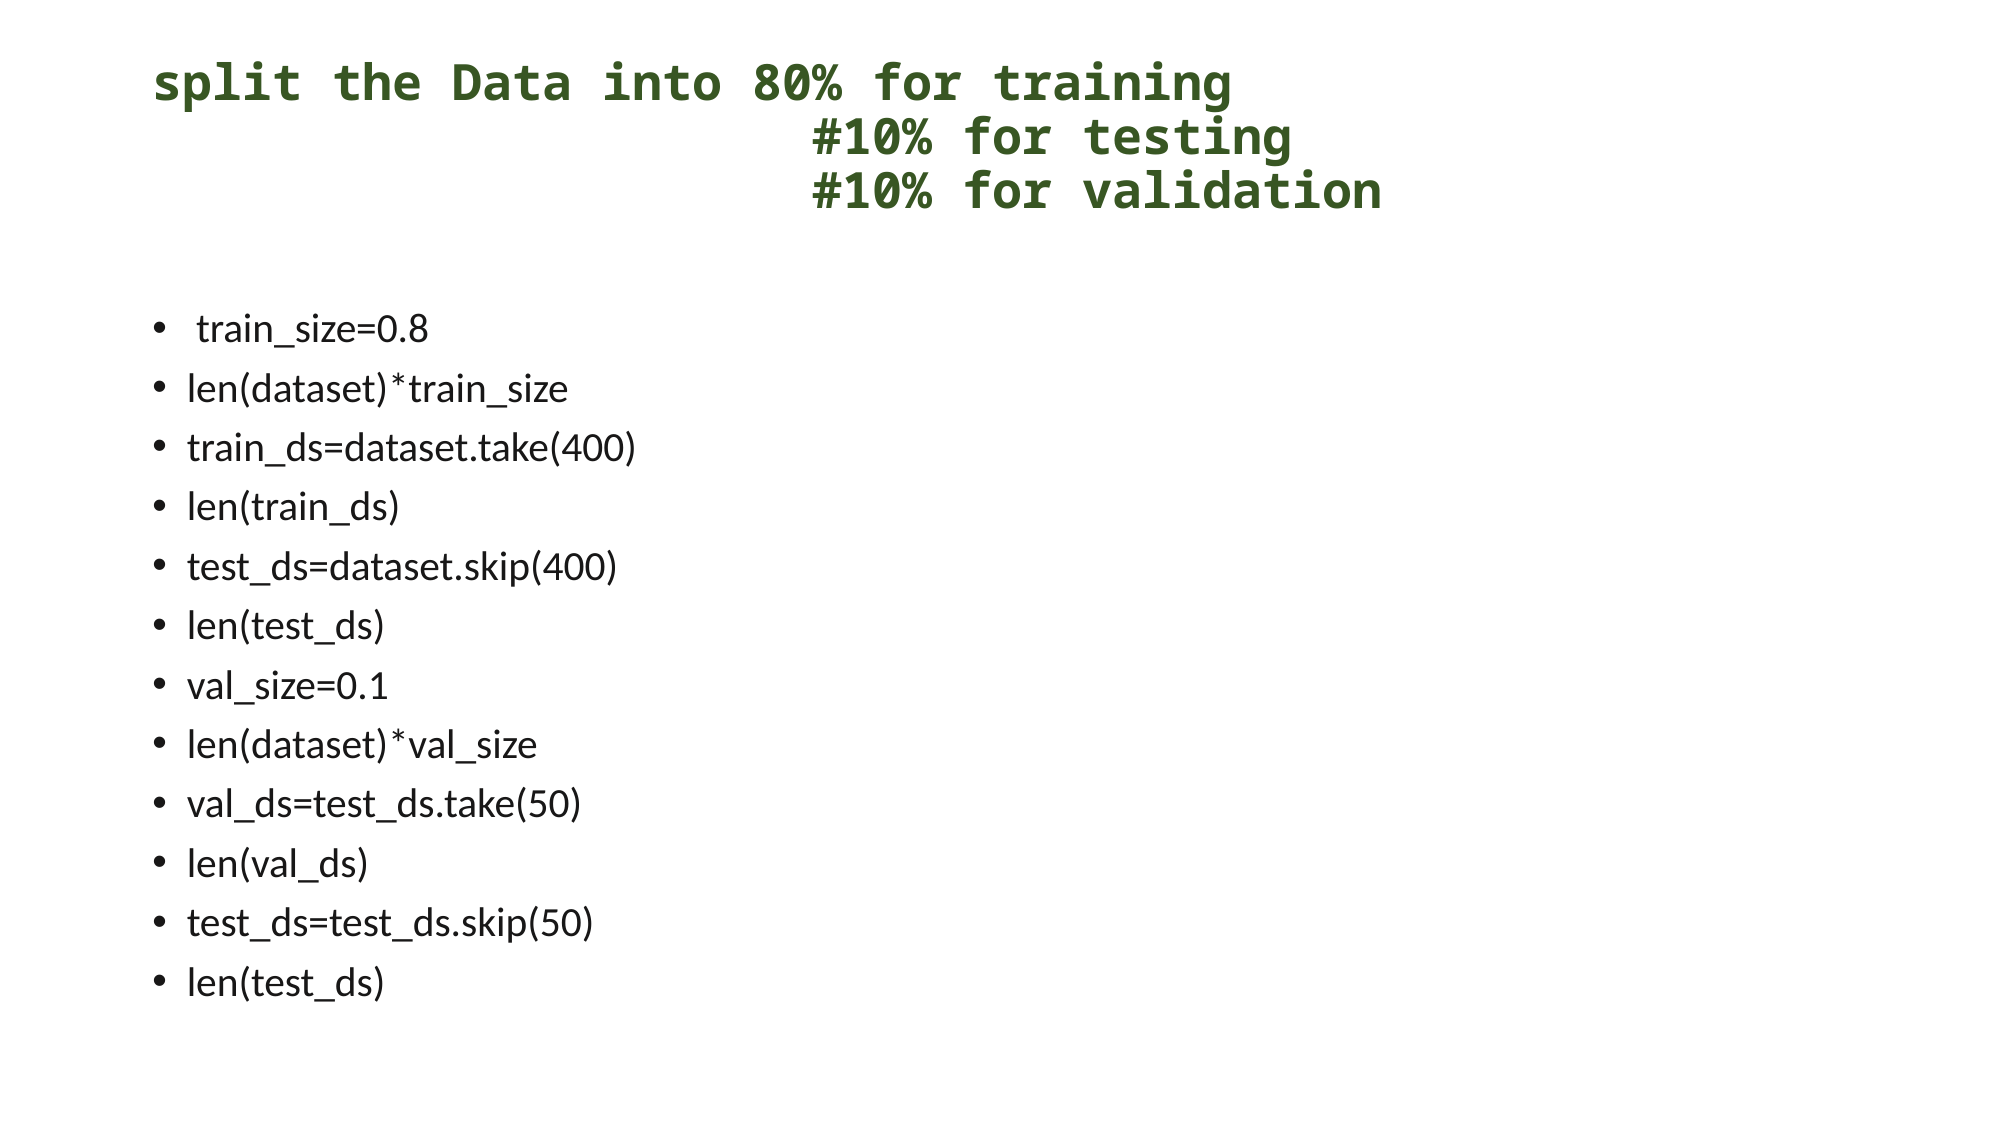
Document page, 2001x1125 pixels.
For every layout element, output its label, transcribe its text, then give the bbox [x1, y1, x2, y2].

title split the Data into 80% for training #10% for testing #10% for validation [137, 59, 1863, 278]
list train_size=0.8 len(dataset)*train_size train_ds=dataset.take(400) len(train_ds) test_ds=dataset.skip(400) len(test_ds) val_size=0.1 len(dataset)*val_size val_ds=test_ds.take(50) len(val_ds) test_ds=test_ds.skip(50) len(test_ds) [137, 299, 1863, 1014]
